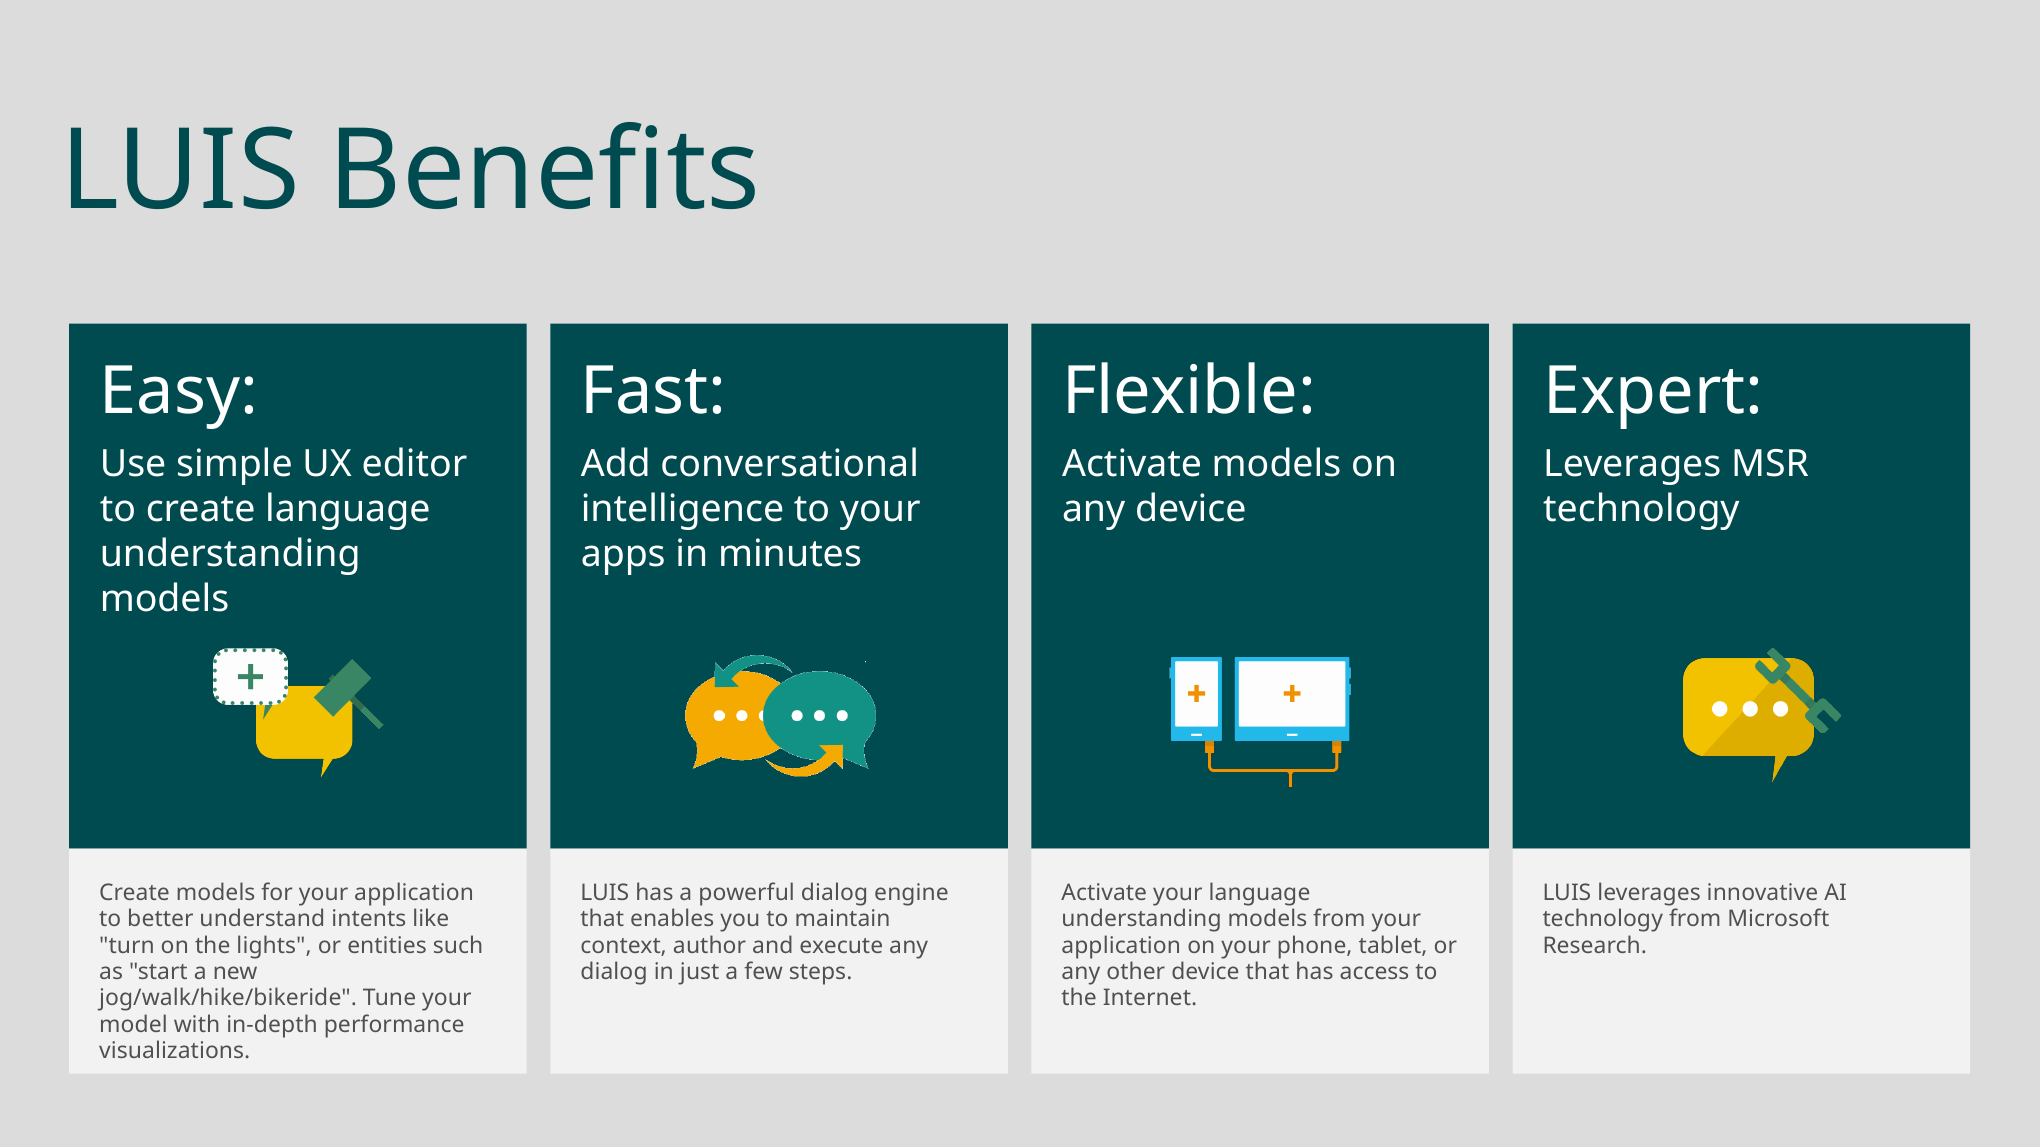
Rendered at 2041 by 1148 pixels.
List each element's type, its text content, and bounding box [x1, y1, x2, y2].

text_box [69, 323, 527, 1074]
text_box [1512, 323, 1971, 1074]
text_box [550, 323, 1008, 1074]
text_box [1031, 323, 1489, 1074]
title LUIS Benefits [45, 61, 1996, 283]
